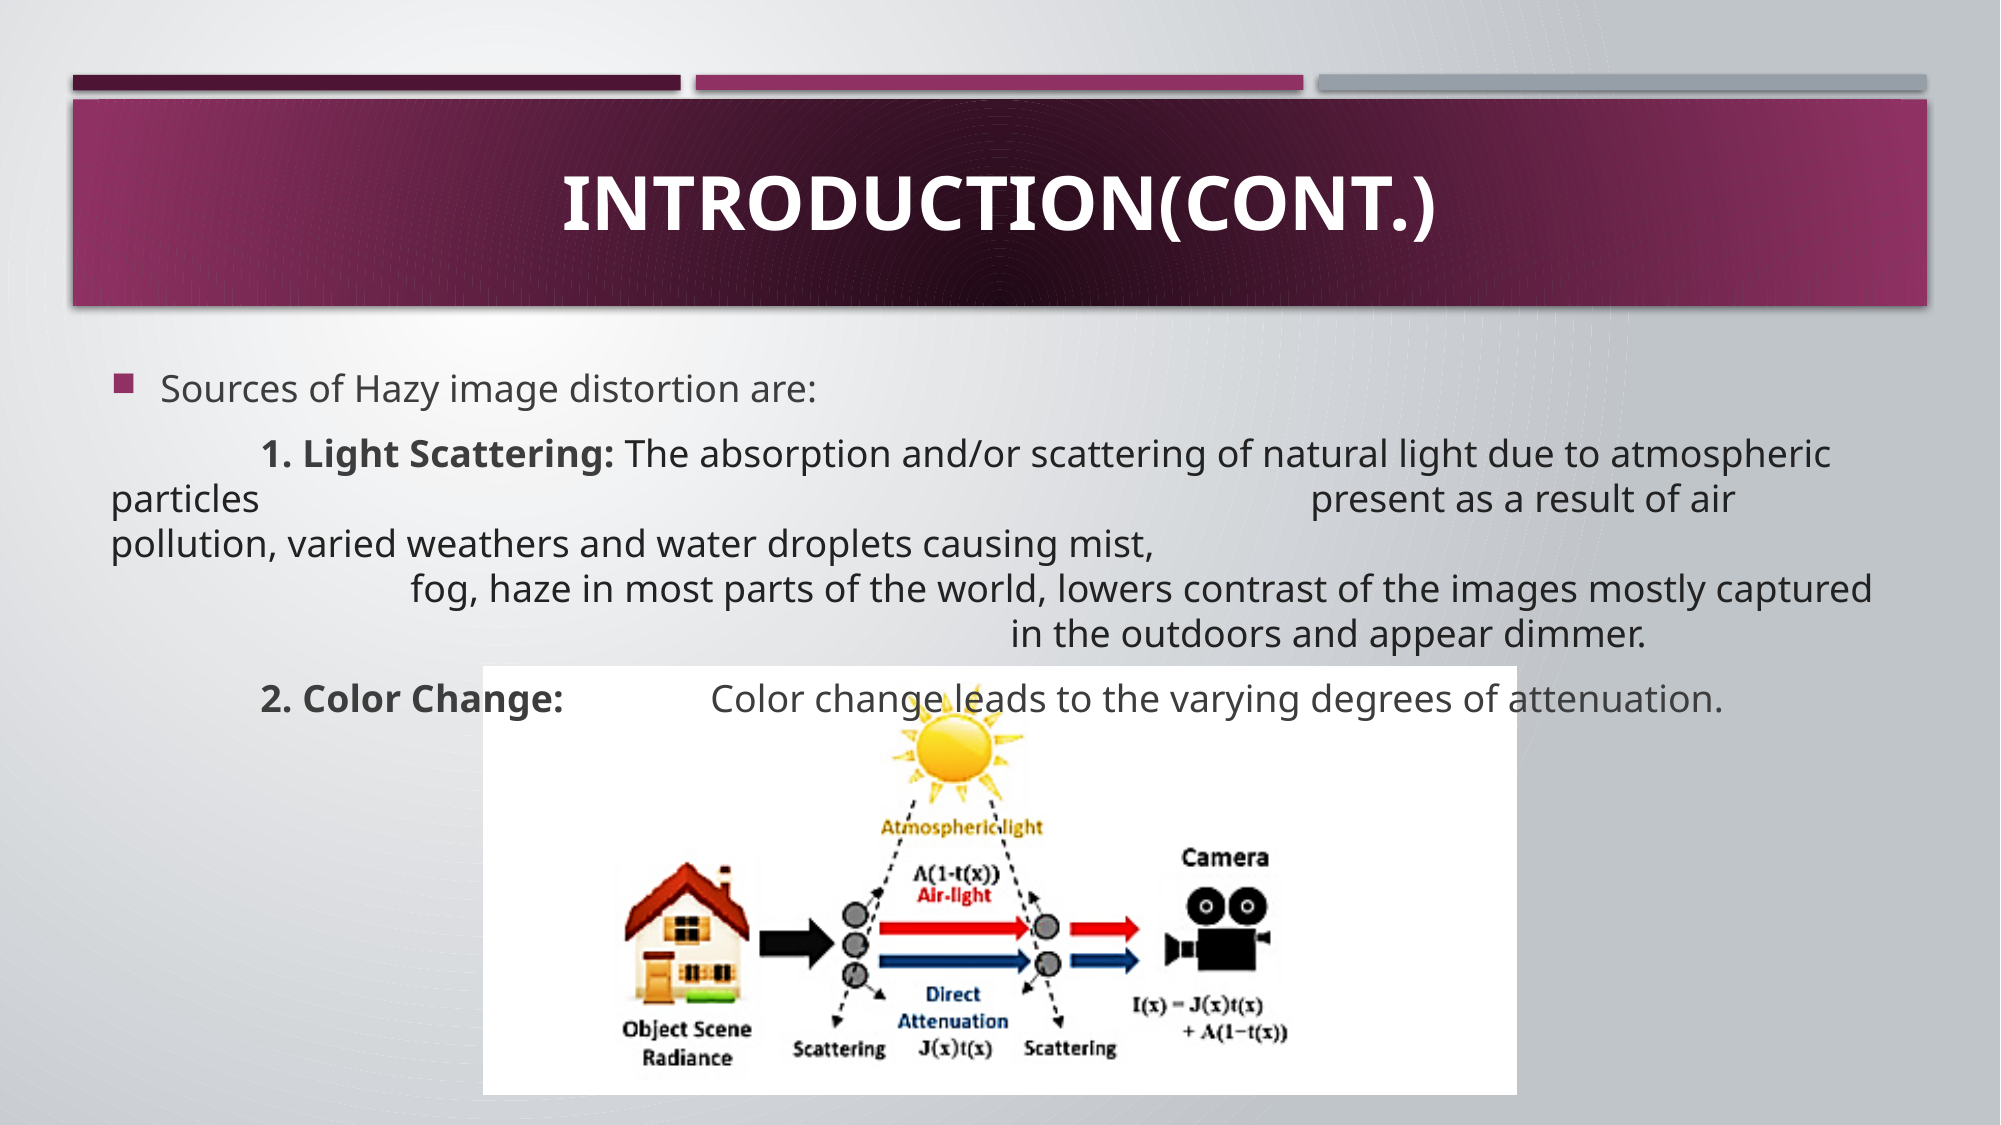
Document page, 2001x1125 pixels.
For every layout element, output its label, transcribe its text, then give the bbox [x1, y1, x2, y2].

title Introduction(cont.) [95, 119, 1905, 282]
list Sources of Hazy image distortion are: 1. Light Scattering: The absorption and/or scattering of natural light due to atmospheric particles present as a result of air pollution, varied weathers and water droplets causing mist, fog, haze in most parts of the world, lowers contrast of the images mostly captured in the outdoors and appear dimmer. 2. Color Change: Color change leads to the varying degrees of attenuation. [95, 357, 1905, 1125]
picture [482, 666, 1518, 1096]
